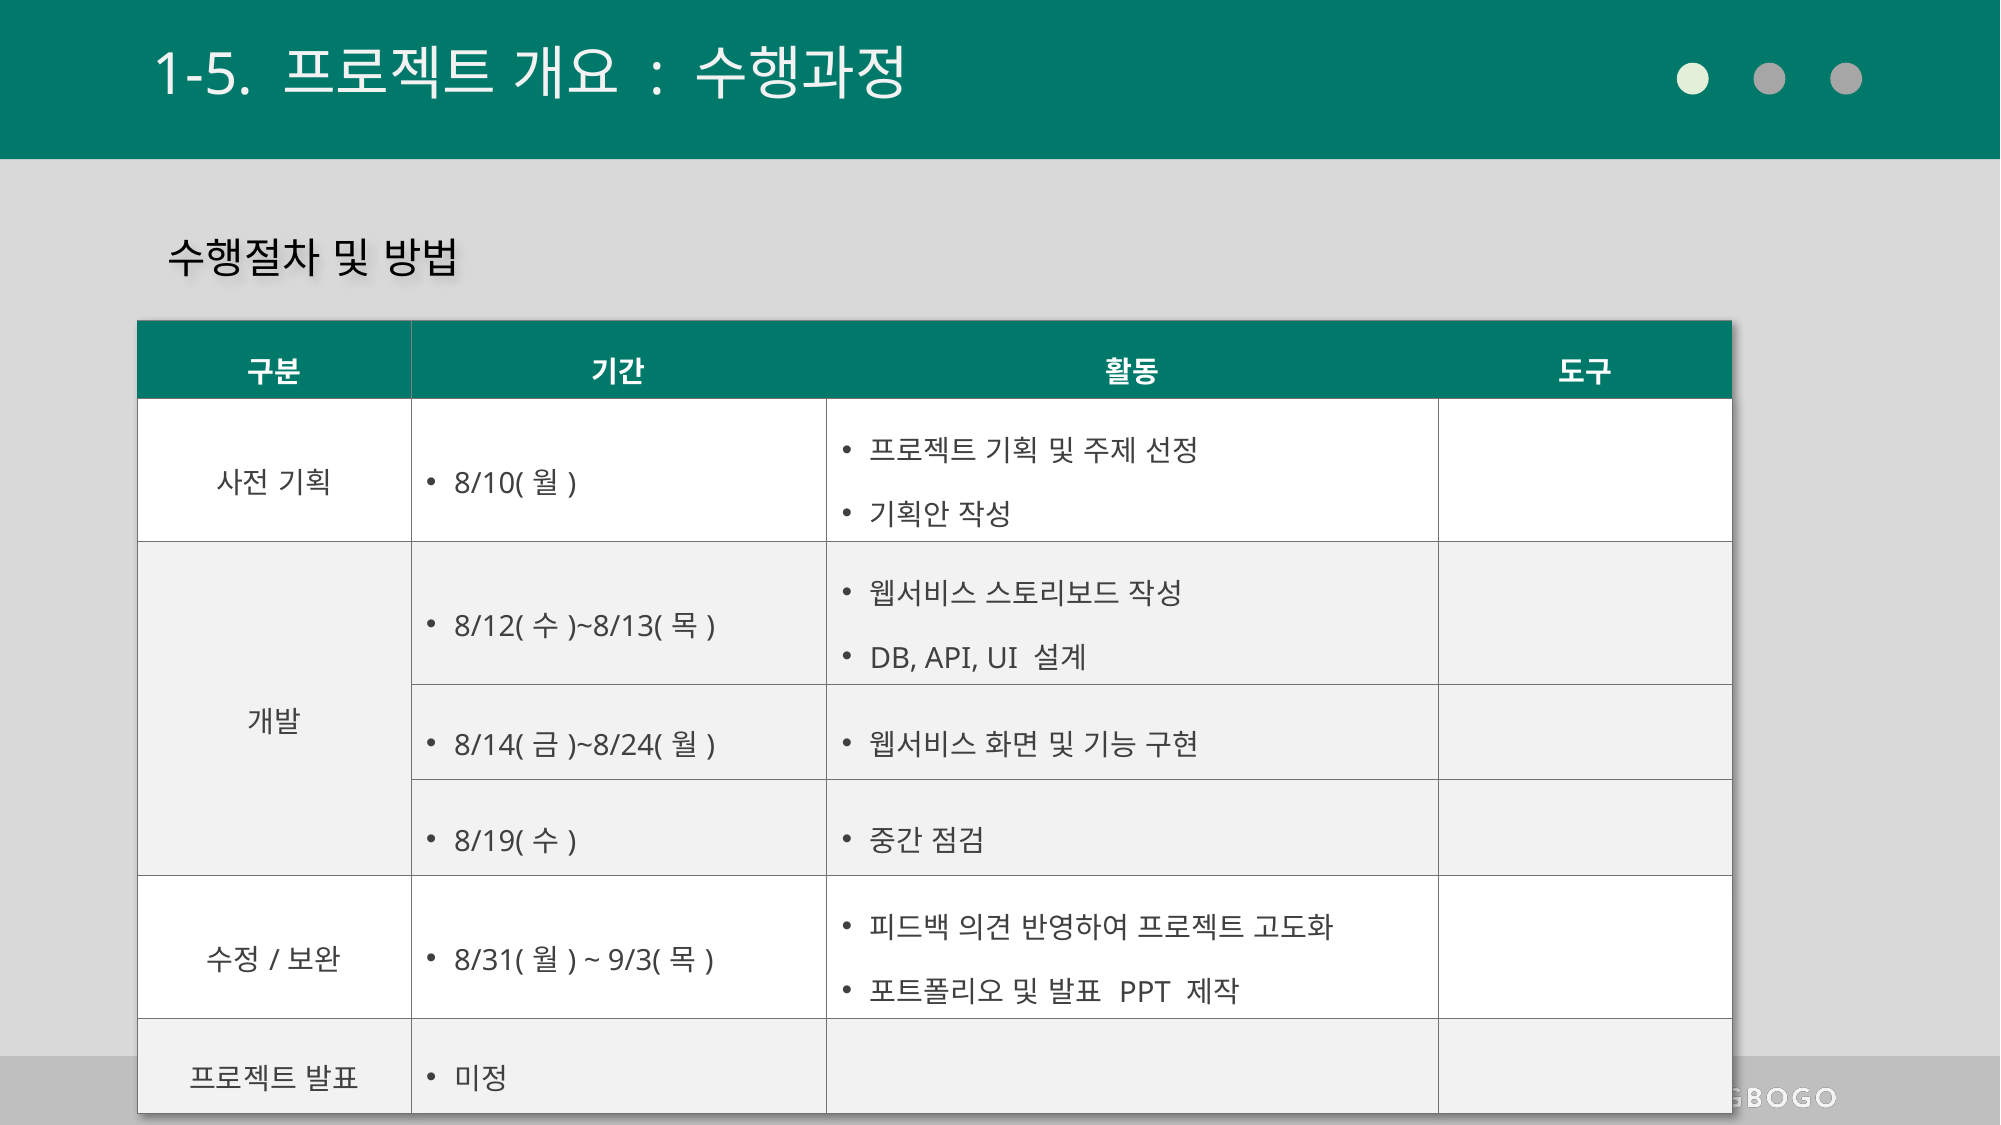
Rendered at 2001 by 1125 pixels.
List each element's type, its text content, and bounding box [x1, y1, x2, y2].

table_header 기간 [412, 321, 827, 398]
table_cell [1439, 399, 1732, 541]
table_cell 프로젝트 기획 및 주제 선정 기획안 작성 [827, 399, 1438, 541]
text_box [1829, 61, 1864, 96]
table_cell [1439, 542, 1732, 684]
table_cell 미정 [412, 1019, 826, 1113]
table_cell [827, 1019, 1438, 1113]
table_cell 8/12(수)~8/13(목) [412, 542, 826, 684]
table_cell [1439, 780, 1732, 875]
table_cell 개발 [138, 542, 411, 875]
table_cell [1439, 1019, 1732, 1113]
table_cell 사전 기획 [138, 399, 411, 541]
table_header 도구 [1438, 321, 1732, 398]
table_cell 피드백 의견 반영하여 프로젝트 고도화 포트폴리오 및 발표 PPT 제작 [827, 876, 1438, 1018]
table_cell 수정/보완 [138, 876, 411, 1018]
table_cell 웹서비스 스토리보드 작성 DB, API, UI 설계 [827, 542, 1438, 684]
picture [1733, 1078, 1836, 1111]
table_cell 웹서비스 화면 및 기능 구현 [827, 685, 1438, 779]
table_cell 8/14(금)~8/24(월) [412, 685, 826, 779]
table_cell 8/10(월) [412, 399, 826, 541]
table_cell 8/19(수) [412, 780, 826, 875]
table_header 구분 [137, 321, 411, 398]
table_header 활동 [827, 321, 1438, 398]
table_cell [1439, 685, 1732, 779]
text_box [1752, 61, 1787, 96]
text_box [1675, 61, 1710, 96]
table_cell 8/31(월) ~ 9/3(목) [412, 876, 826, 1018]
table_cell 중간 점검 [827, 780, 1438, 875]
table_cell [1439, 876, 1732, 1018]
table_cell 프로젝트 발표 [138, 1019, 411, 1113]
title 1-5. 프로젝트 개요 : 수행과정 [137, 36, 1863, 129]
list 수행절차 및 방법 [137, 208, 1863, 1035]
